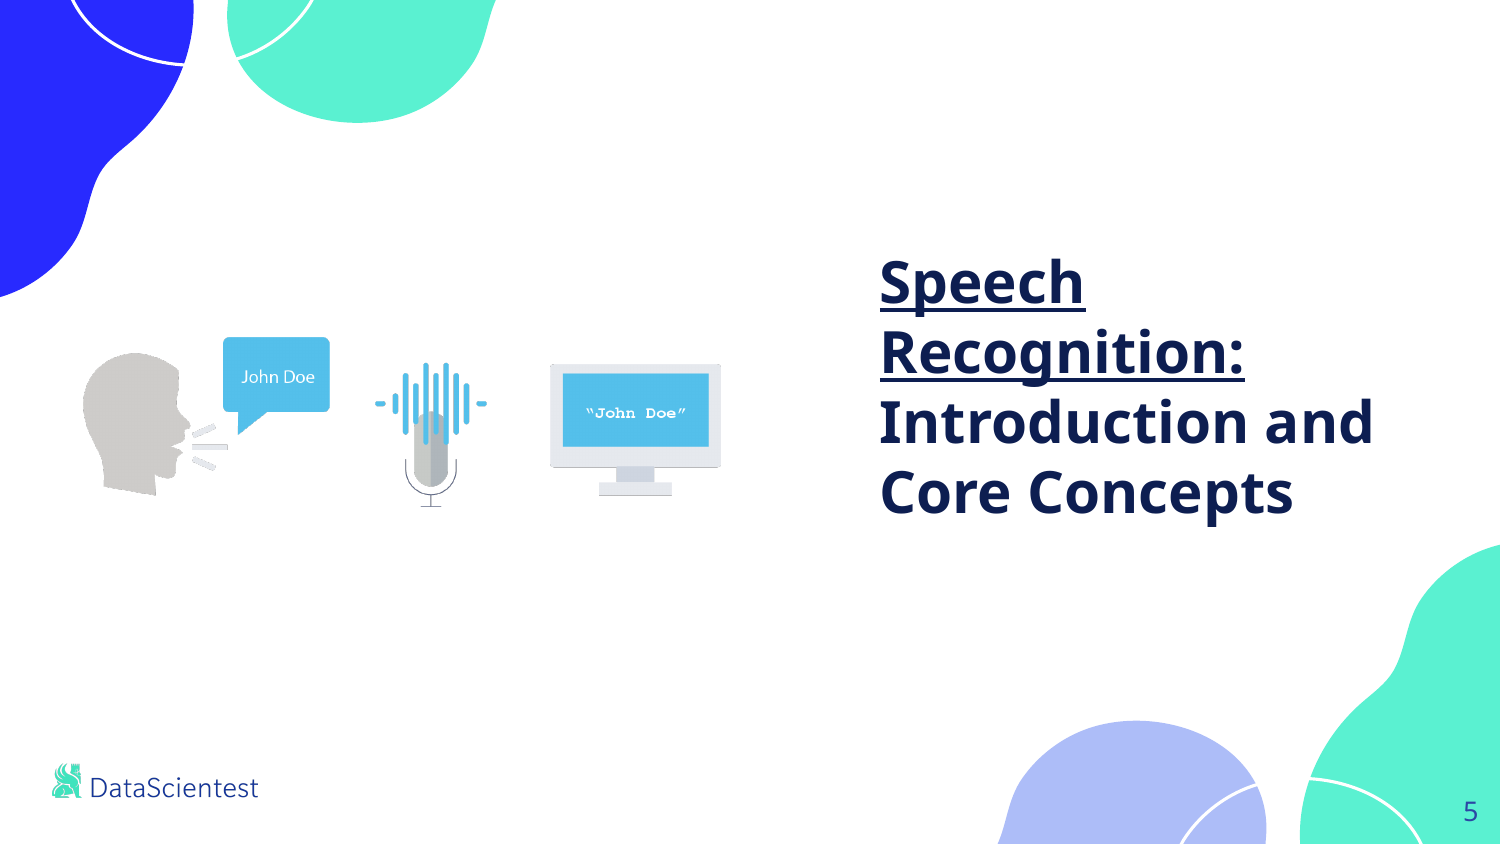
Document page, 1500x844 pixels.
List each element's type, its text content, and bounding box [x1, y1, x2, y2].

picture [52, 763, 258, 798]
slide_number ‹#› [1403, 779, 1494, 844]
picture [82, 337, 722, 507]
title Speech Recognition: Introduction and Core Concepts [864, 230, 1399, 344]
